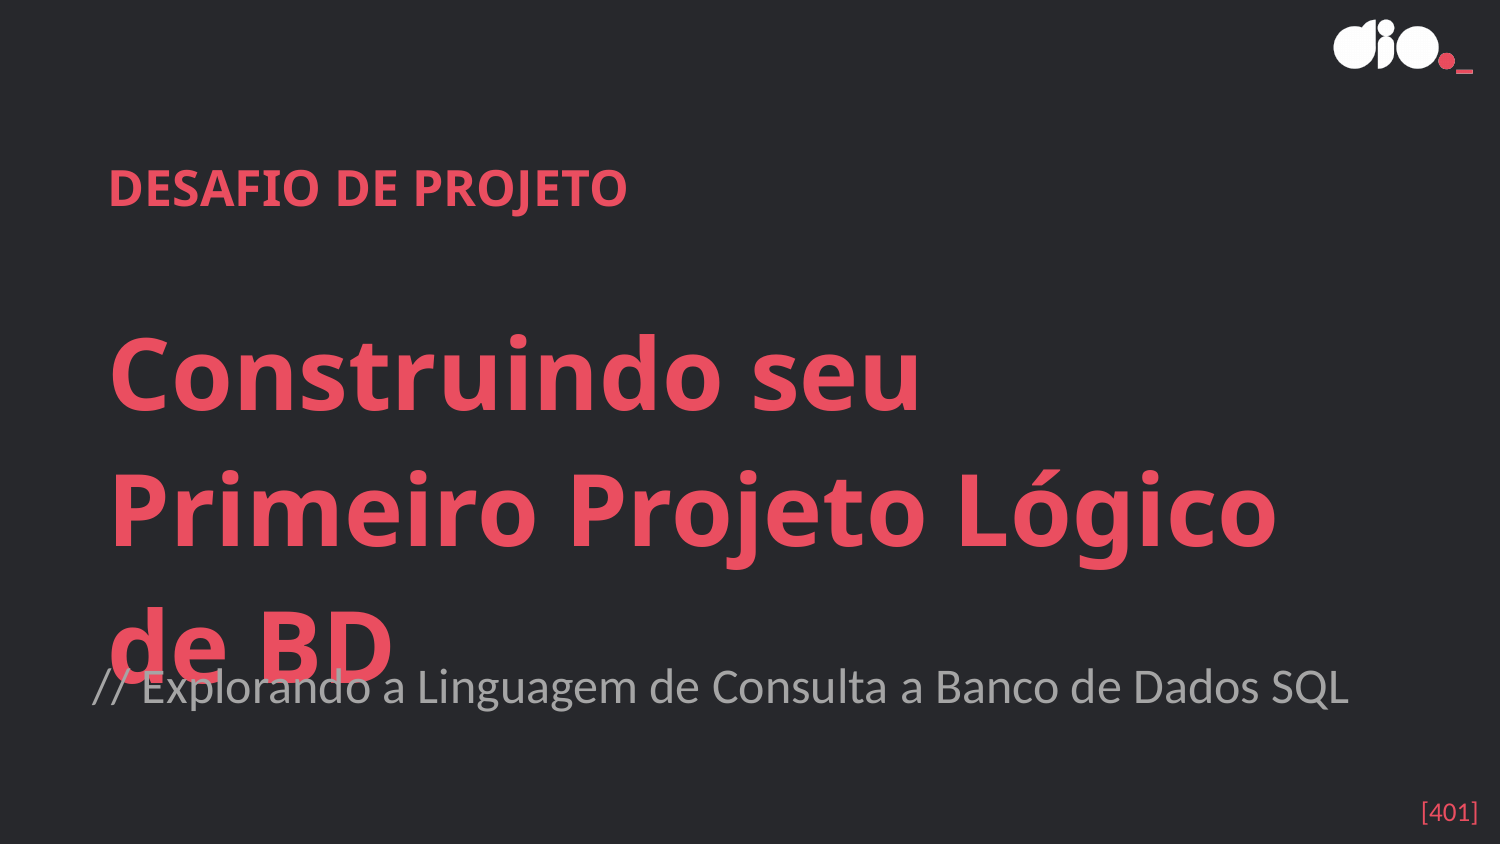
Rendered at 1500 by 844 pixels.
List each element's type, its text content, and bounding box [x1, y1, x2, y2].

picture [1332, 19, 1474, 75]
slide_number [401] [1403, 779, 1494, 844]
text_box Construindo seu Primeiro Projeto Lógico de BD [92, 278, 1340, 558]
text_box // Explorando a Linguagem de Consulta a Banco de Dados SQL [77, 651, 1387, 717]
text_box DESAFIO DE PROJETO [92, 142, 1309, 223]
